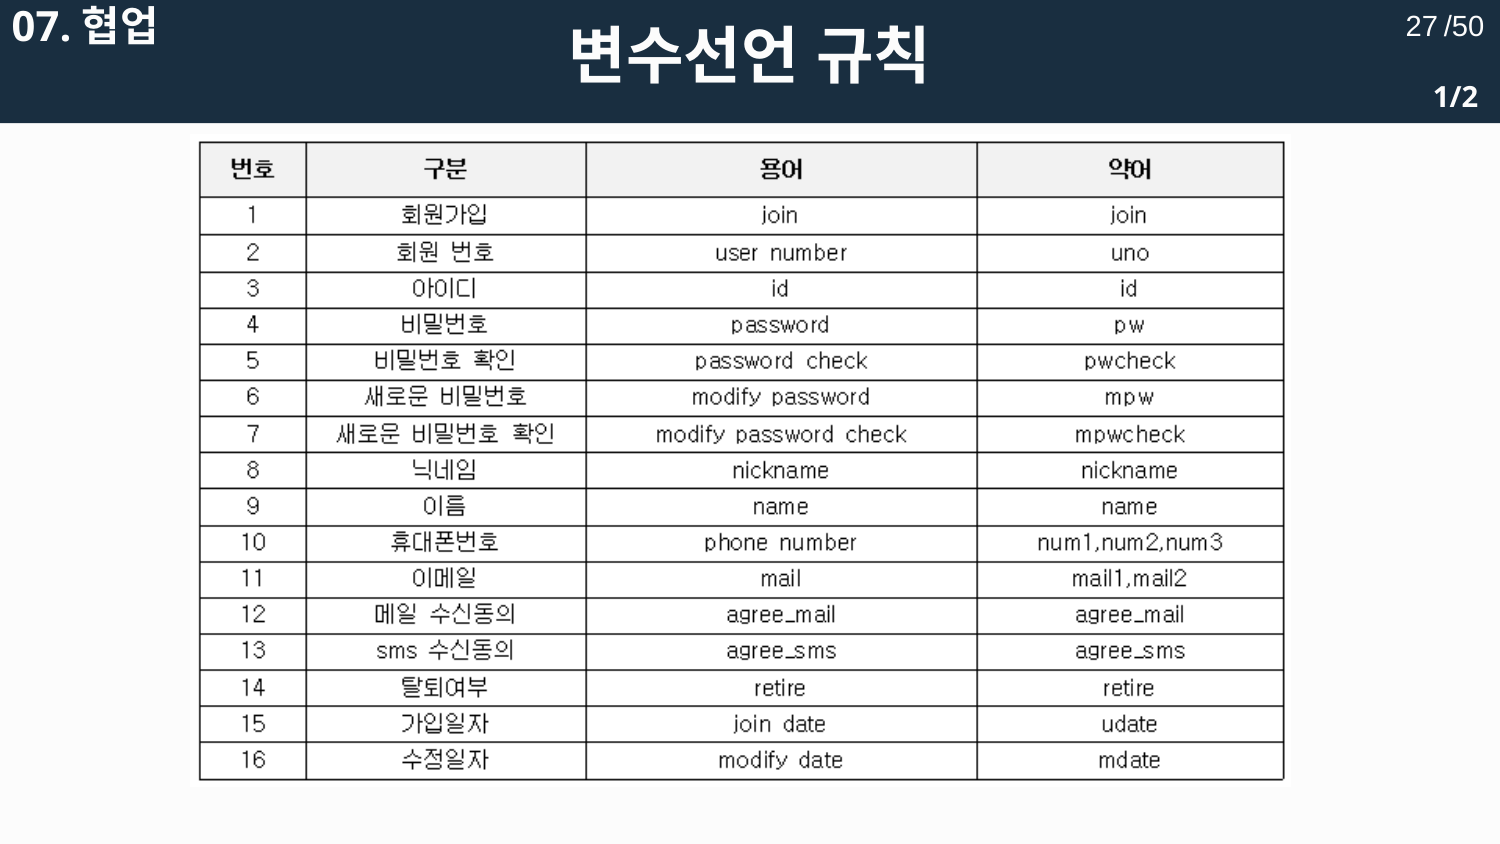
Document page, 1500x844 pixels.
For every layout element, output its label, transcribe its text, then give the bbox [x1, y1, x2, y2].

text_box 27 [1381, 0, 1428, 60]
picture [190, 134, 1292, 787]
text_box 07.협업 [0, 0, 174, 58]
text_box /50 [1428, 0, 1500, 60]
text_box 1/2 [1418, 71, 1494, 122]
title 변수선언 규칙 [0, 0, 1500, 123]
